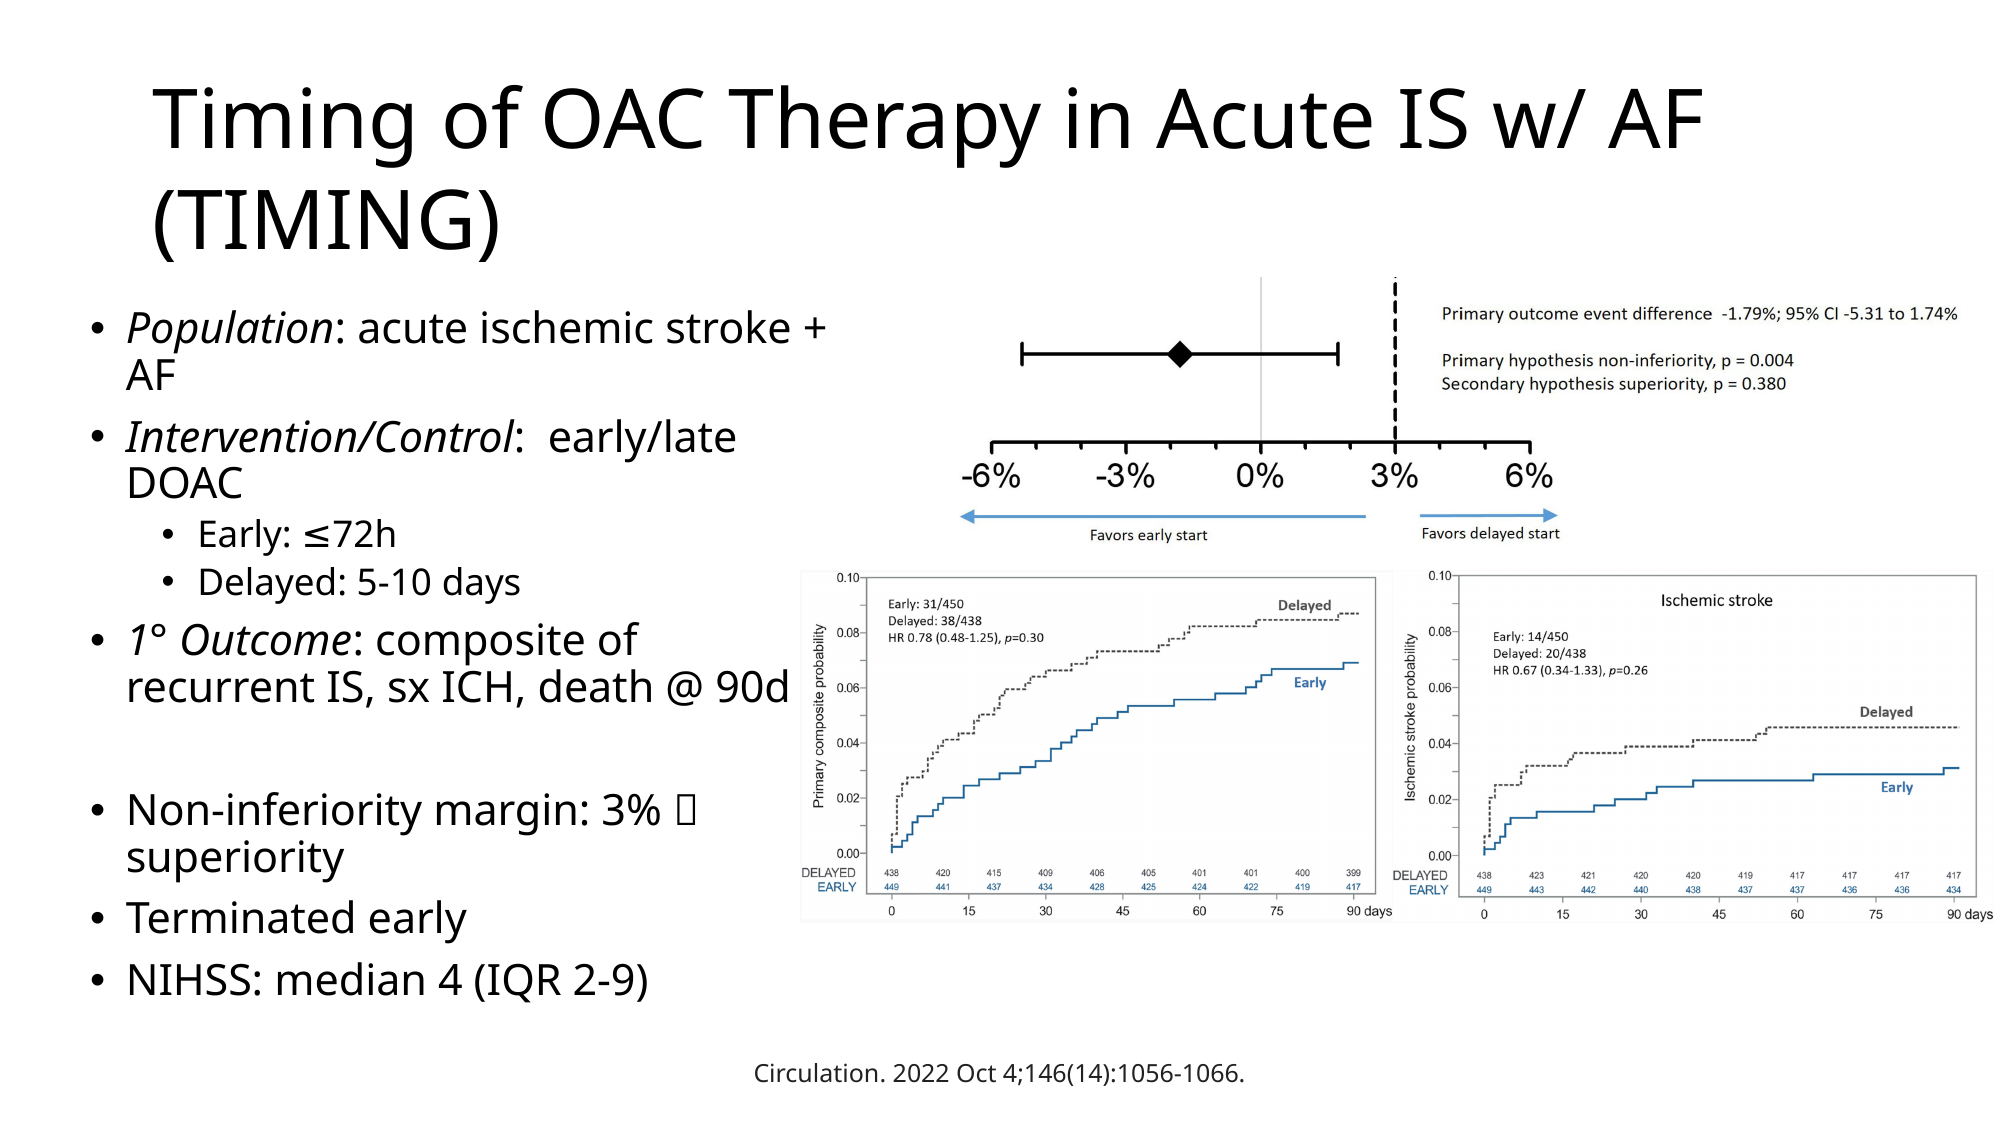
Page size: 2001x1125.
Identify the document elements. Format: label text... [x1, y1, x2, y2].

picture [1391, 570, 1995, 924]
footer Circulation. 2022 Oct 4;146(14):1056-1066. [662, 1042, 1338, 1103]
list Population: acute ischemic stroke + AF Intervention/Control: early/late DOAC Early: ≤72h Delayed: 5-10 days 1° Outcome: composite of recurrent IS, sx ICH, death @ 90d Non-inferiority margin: 3%  superiority Terminated early NIHSS: median 4 (IQR 2-9) [75, 299, 848, 1014]
title Timing of OAC Therapy in Acute IS w/ AF (TIMING) [137, 59, 1863, 278]
picture [958, 276, 1962, 550]
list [799, 570, 1391, 924]
